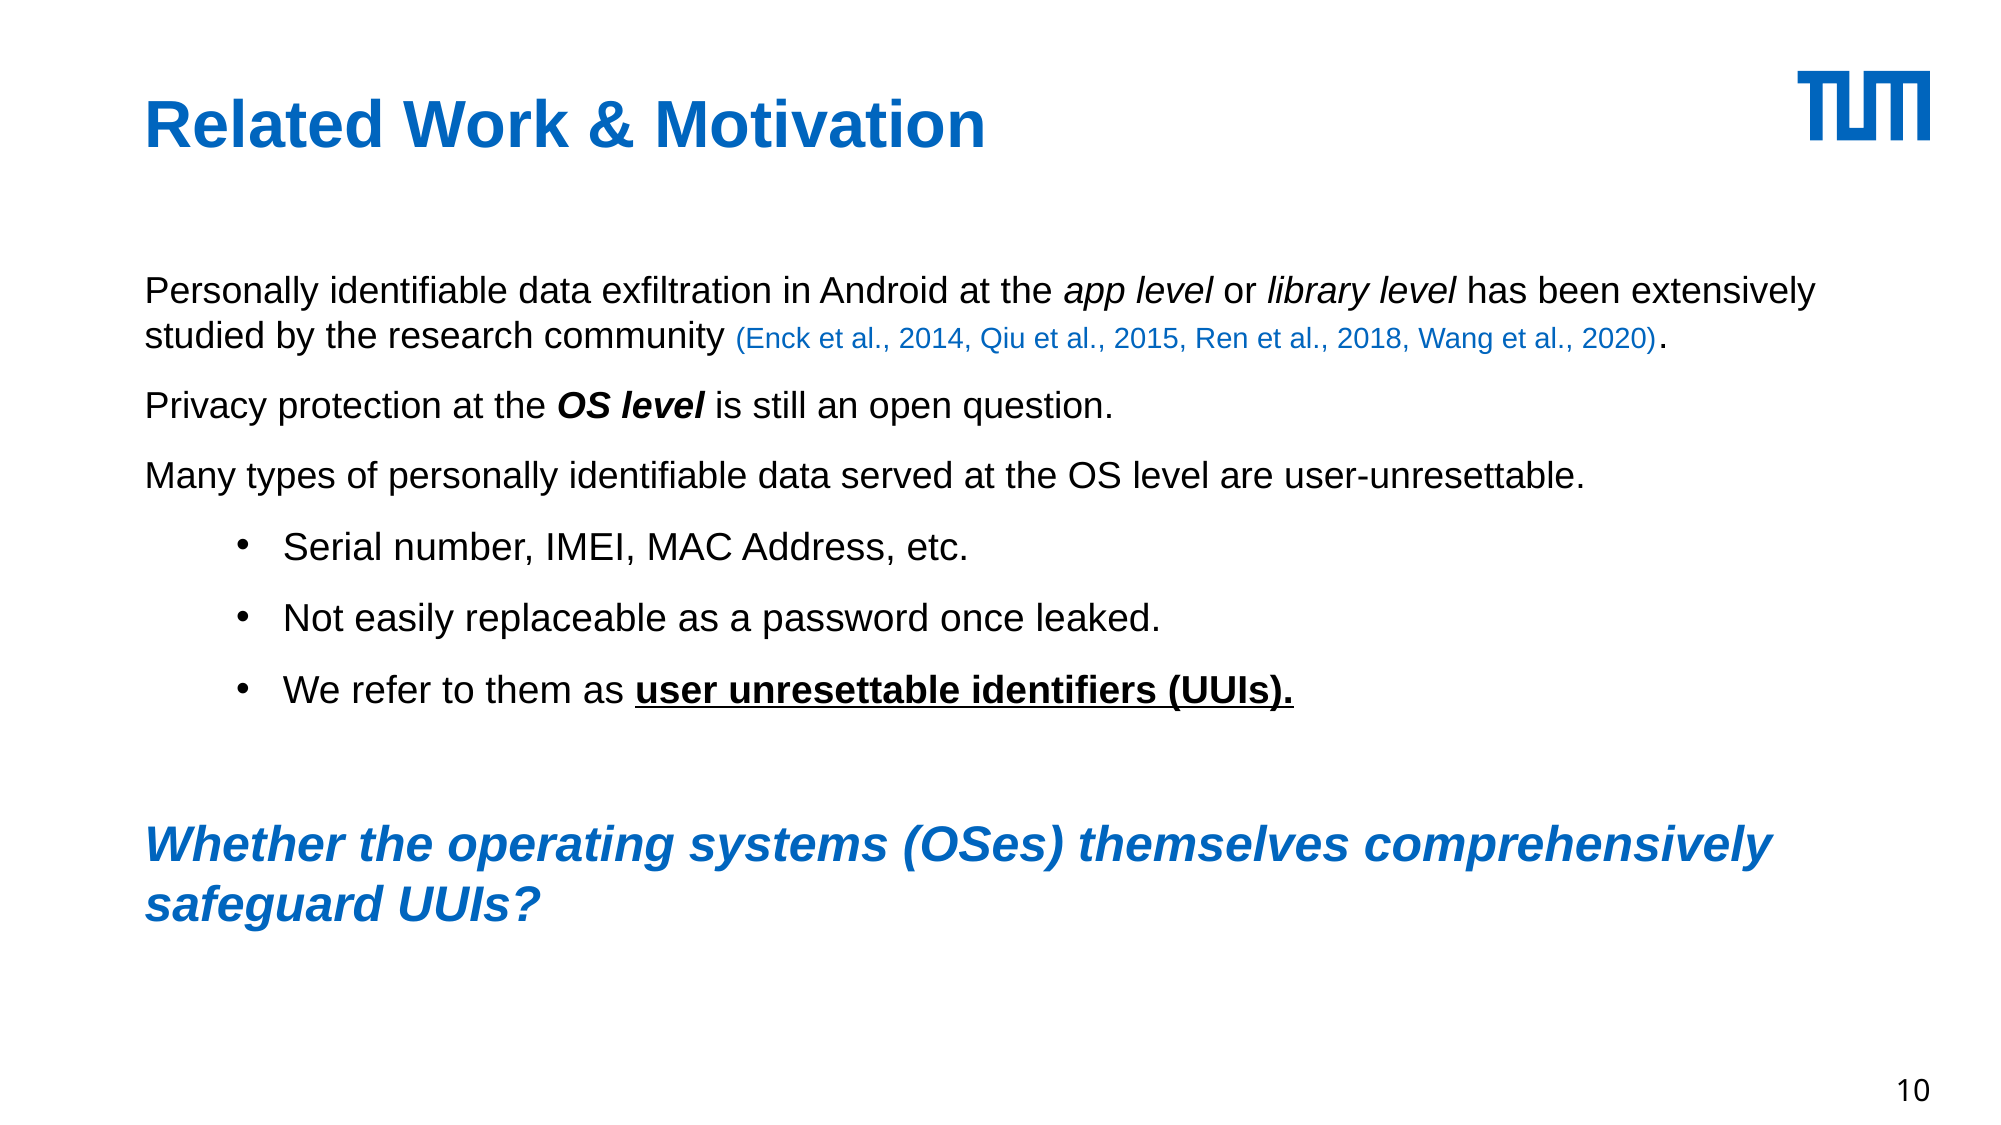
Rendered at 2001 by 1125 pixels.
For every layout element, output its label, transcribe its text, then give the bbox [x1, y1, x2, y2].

title Related Work & Motivation [129, 42, 1455, 169]
slide_number 10 [1481, 1061, 1931, 1122]
list Personally identifiable data exfiltration in Android at the app level or library level has been extensively studied by the research community (Enck et al., 2014, Qiu et al., 2015, Ren et al., 2018, Wang et al., 2020). Privacy protection at the OS level is still an open question. Many types of personally identifiable data served at the OS level are user-unresettable. Serial number, IMEI, MAC Address, etc. Not easily replaceable as a password once leaked. We refer to them as user unresettable identifiers (UUIs). Whether the operating systems (OSes) themselves comprehensively safeguard UUIs? [129, 258, 1832, 998]
